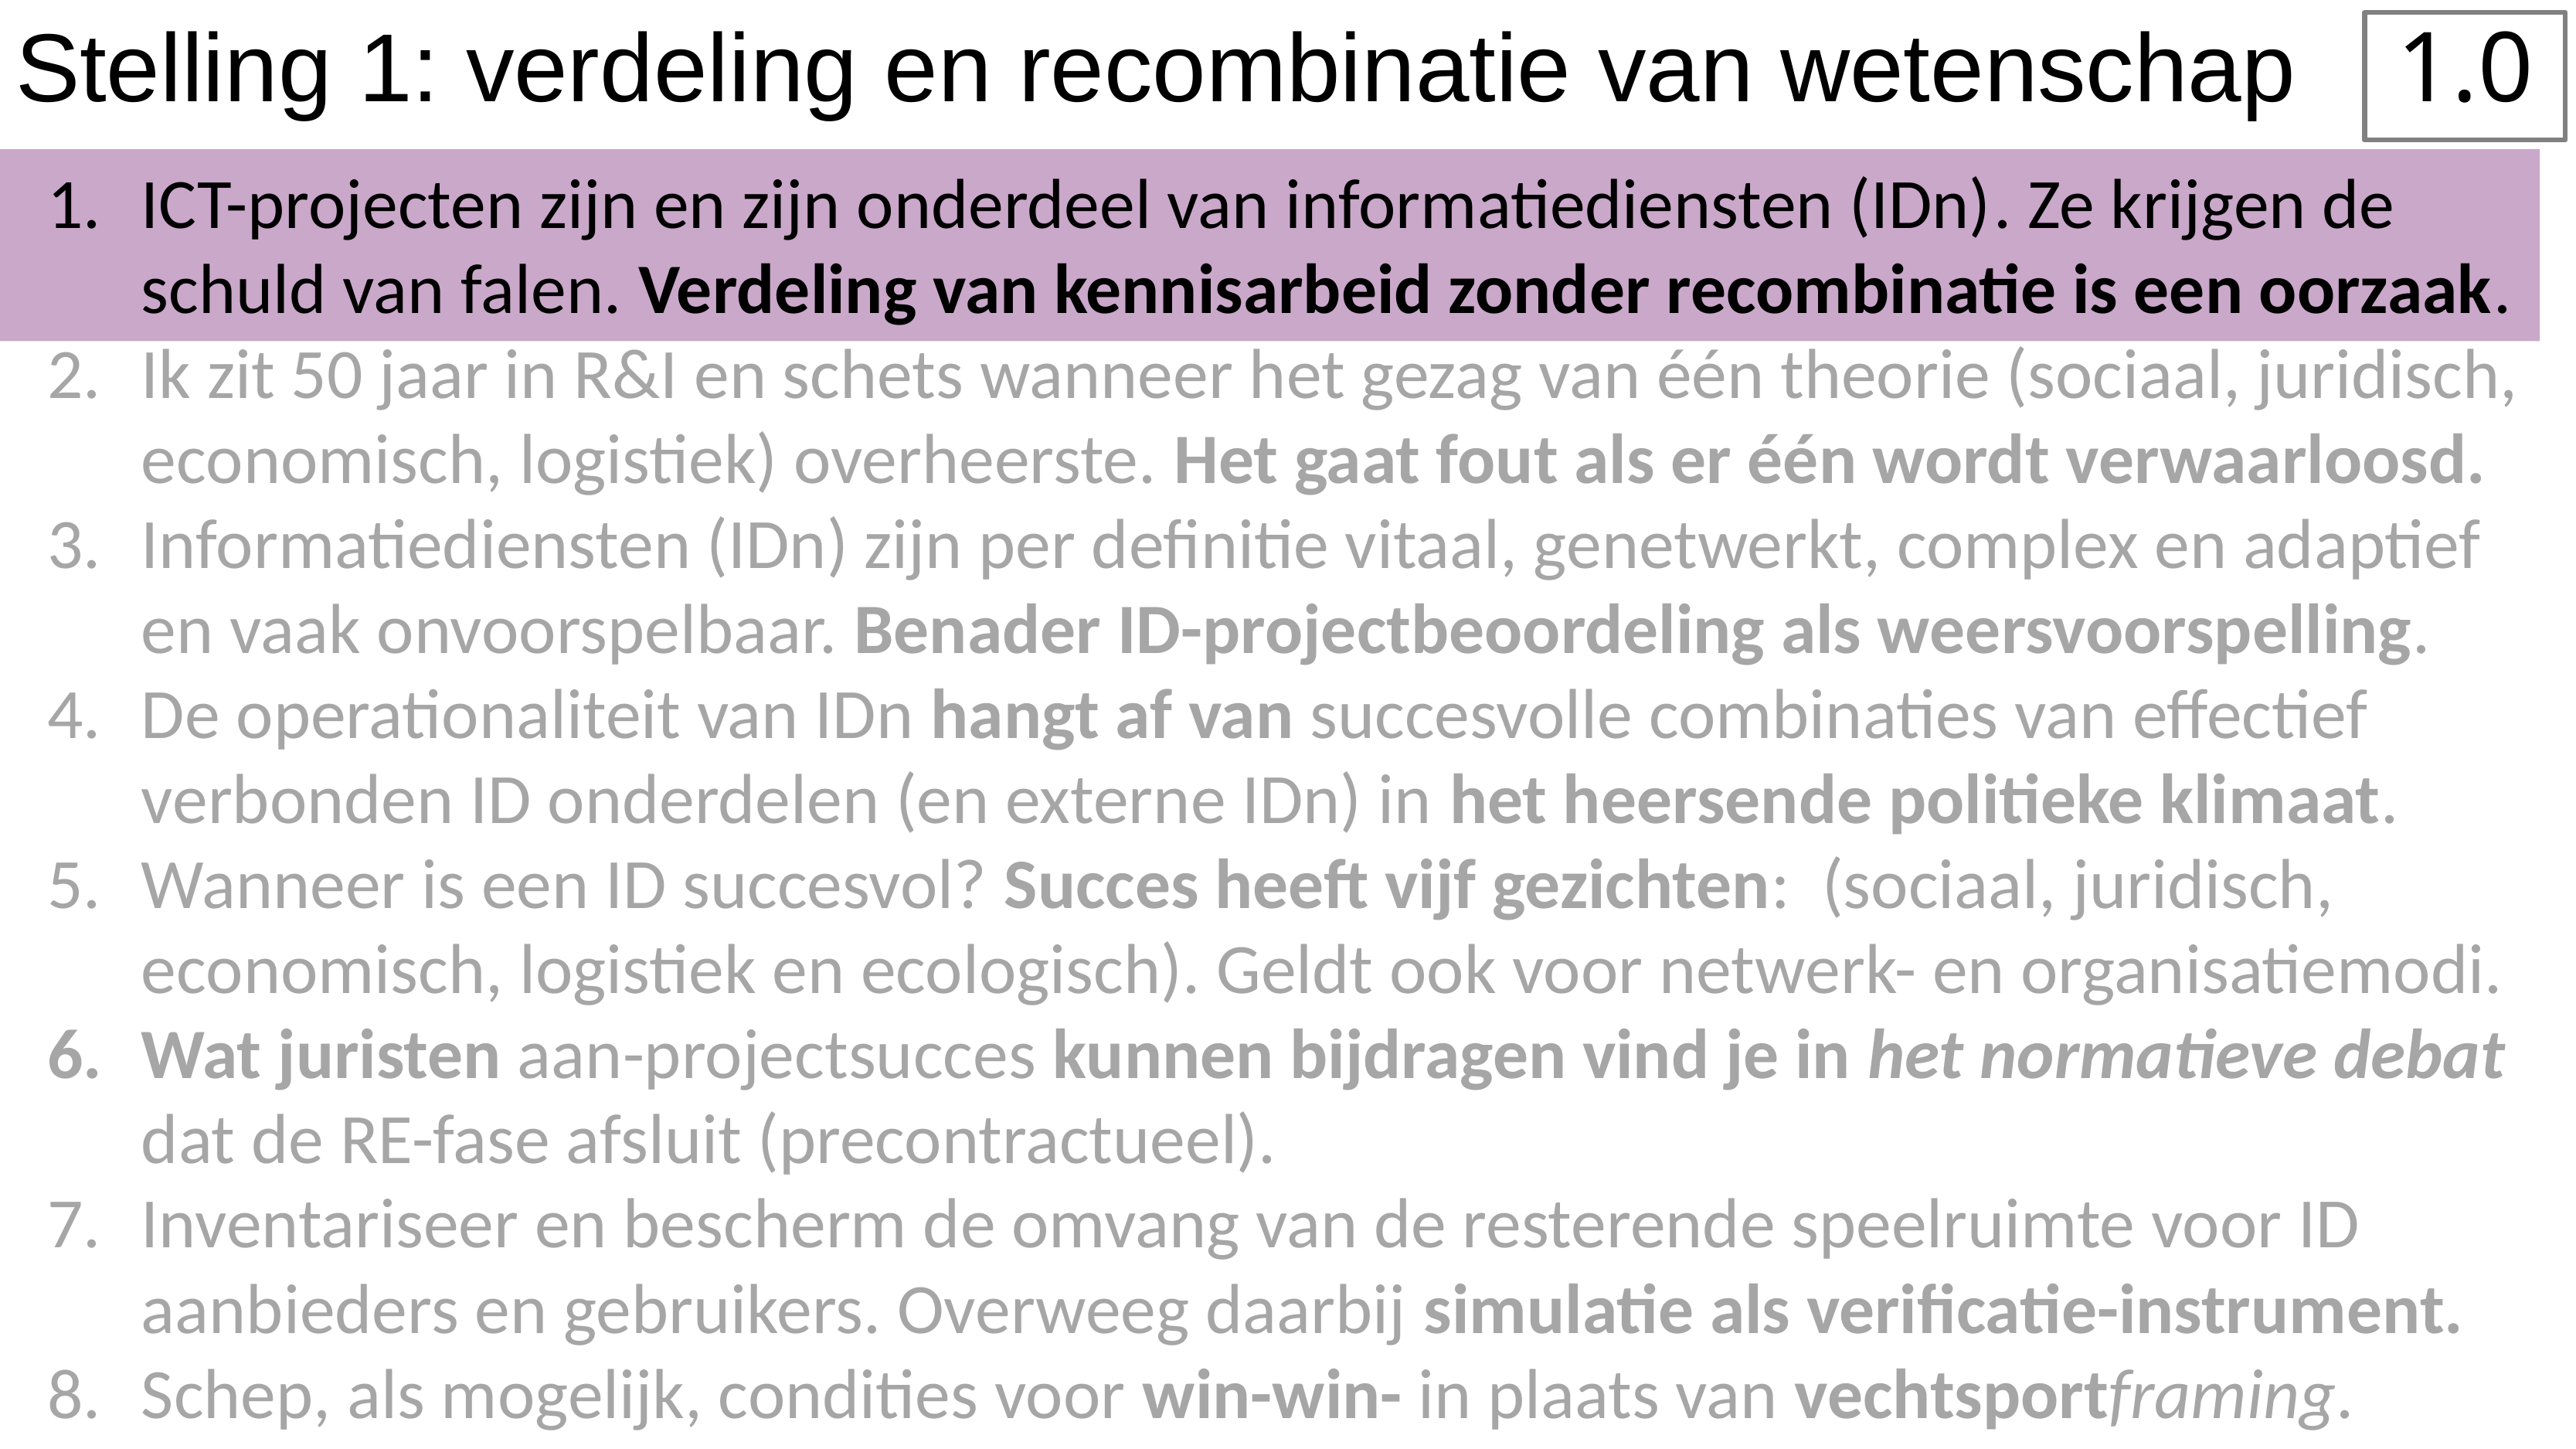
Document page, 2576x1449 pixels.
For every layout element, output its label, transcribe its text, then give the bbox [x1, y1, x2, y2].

text_box [70, 139, 2516, 149]
text_box [0, 149, 2540, 342]
text_box 1.0 [2364, 12, 2566, 141]
text_box Stelling 1: verdeling en recombinatie van wetenschap [4, 0, 2450, 139]
text_box ICT-projecten zijn en zijn onderdeel van informatiediensten (IDn). Ze krijgen de schuld van falen. Verdeling van kennisarbeid zonder recombinatie is een oorzaak. Ik zit 50 jaar in R&I en schets wanneer het gezag van één theorie (sociaal, juridisch, economisch, logistiek) overheerste. Het gaat fout als er één wordt verwaarloosd. Informatiediensten (IDn) zijn per definitie vitaal, genetwerkt, complex en adaptief en vaak onvoorspelbaar. Benader ID-projectbeoordeling als weersvoorspelling. De operationaliteit van IDn hangt af van succesvolle combinaties van effectief verbonden ID onderdelen (en externe IDn) in het heersende politieke klimaat. Wanneer is een ID succesvol? Succes heeft vijf gezichten: (sociaal, juridisch, economisch, logistiek en ecologisch). Geldt ook voor netwerk- en organisatiemodi. Wat juristen aan-projectsucces kunnen bijdragen vind je in het normatieve debat dat de RE-fase afsluit (precontractueel). Inventariseer en bescherm de omvang van de resterende speelruimte voor ID aanbieders en gebruikers. Overweeg daarbij simulatie als verificatie-instrument. Schep, als mogelijk, condities voor win-win- in plaats van vechtsportframing. [36, 151, 2574, 1438]
